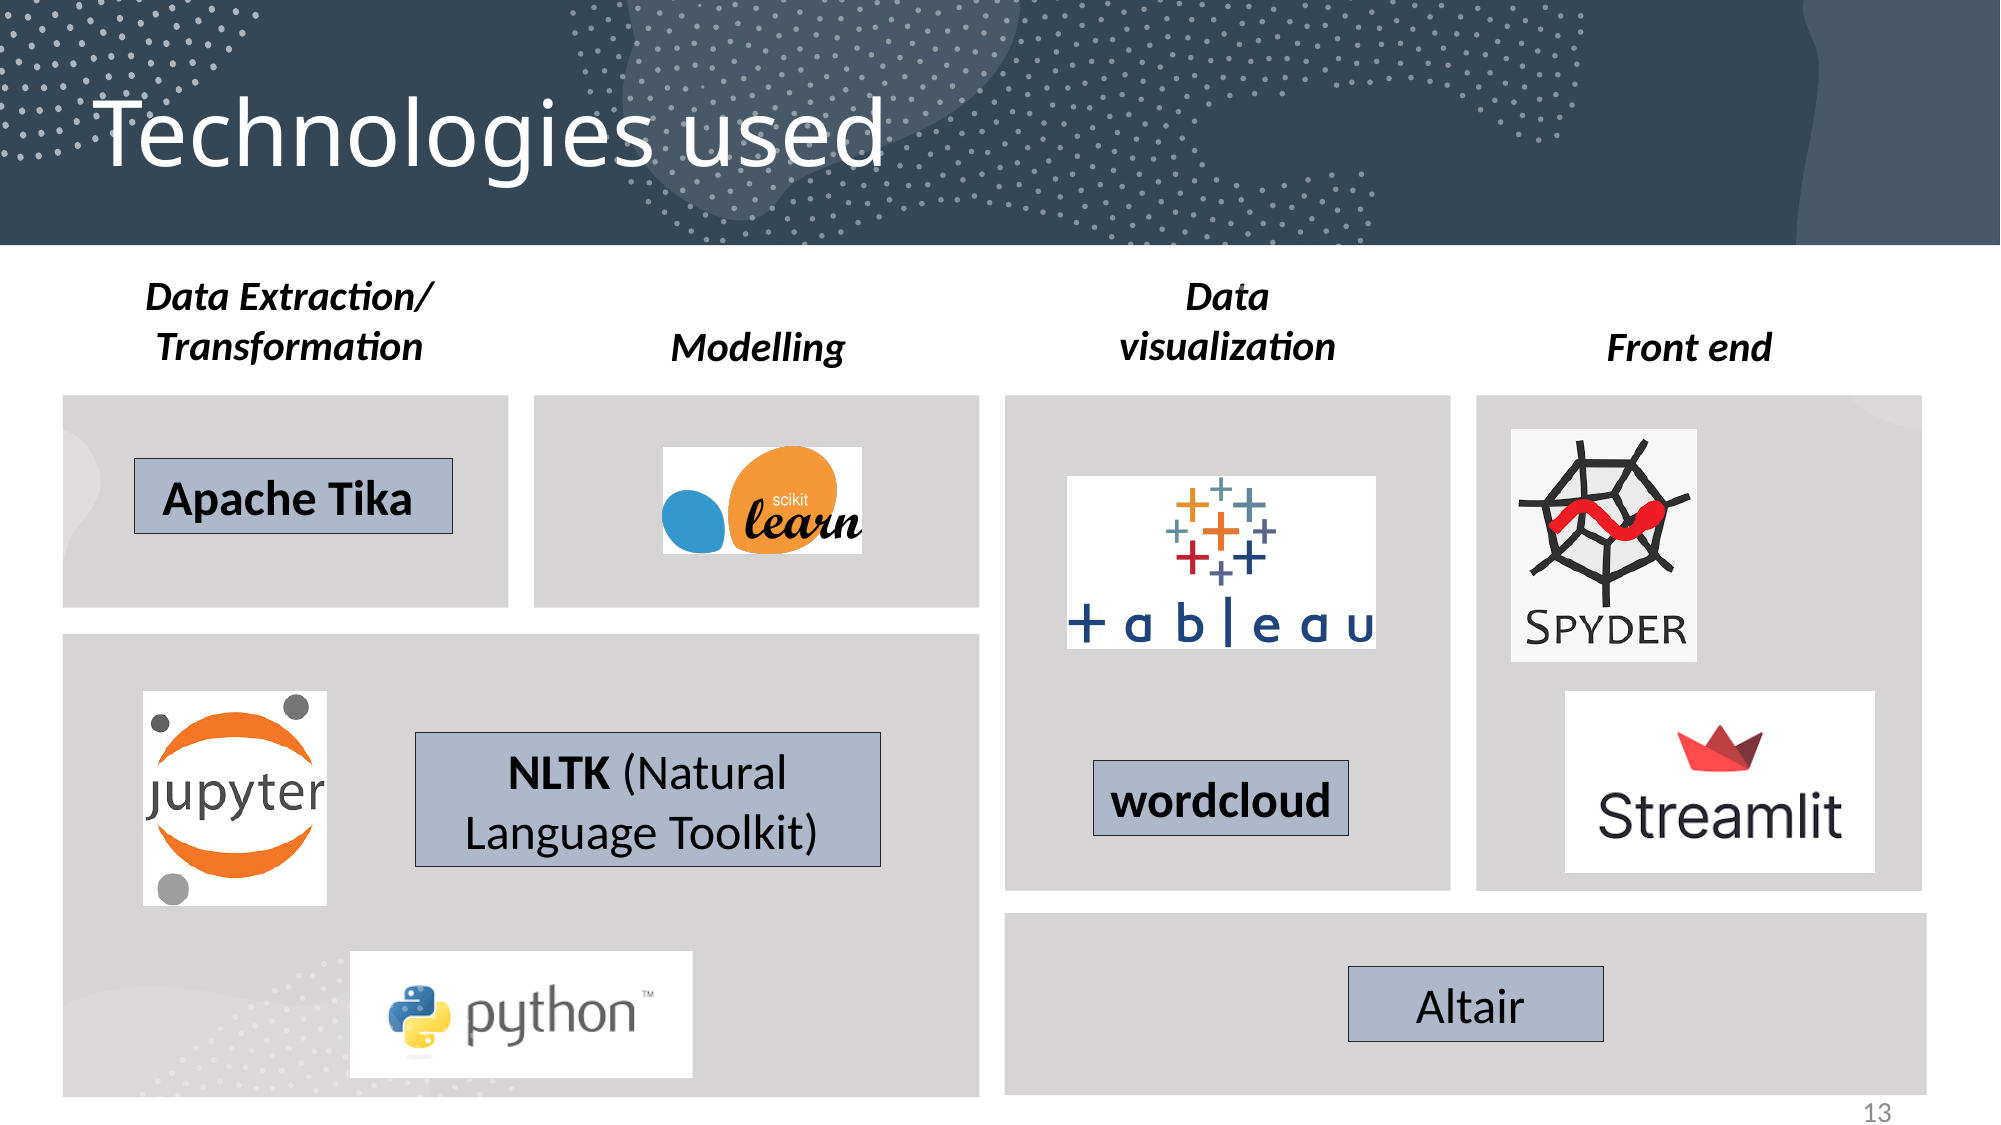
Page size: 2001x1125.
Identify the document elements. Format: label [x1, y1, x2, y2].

text_box [0, 0, 2000, 1125]
